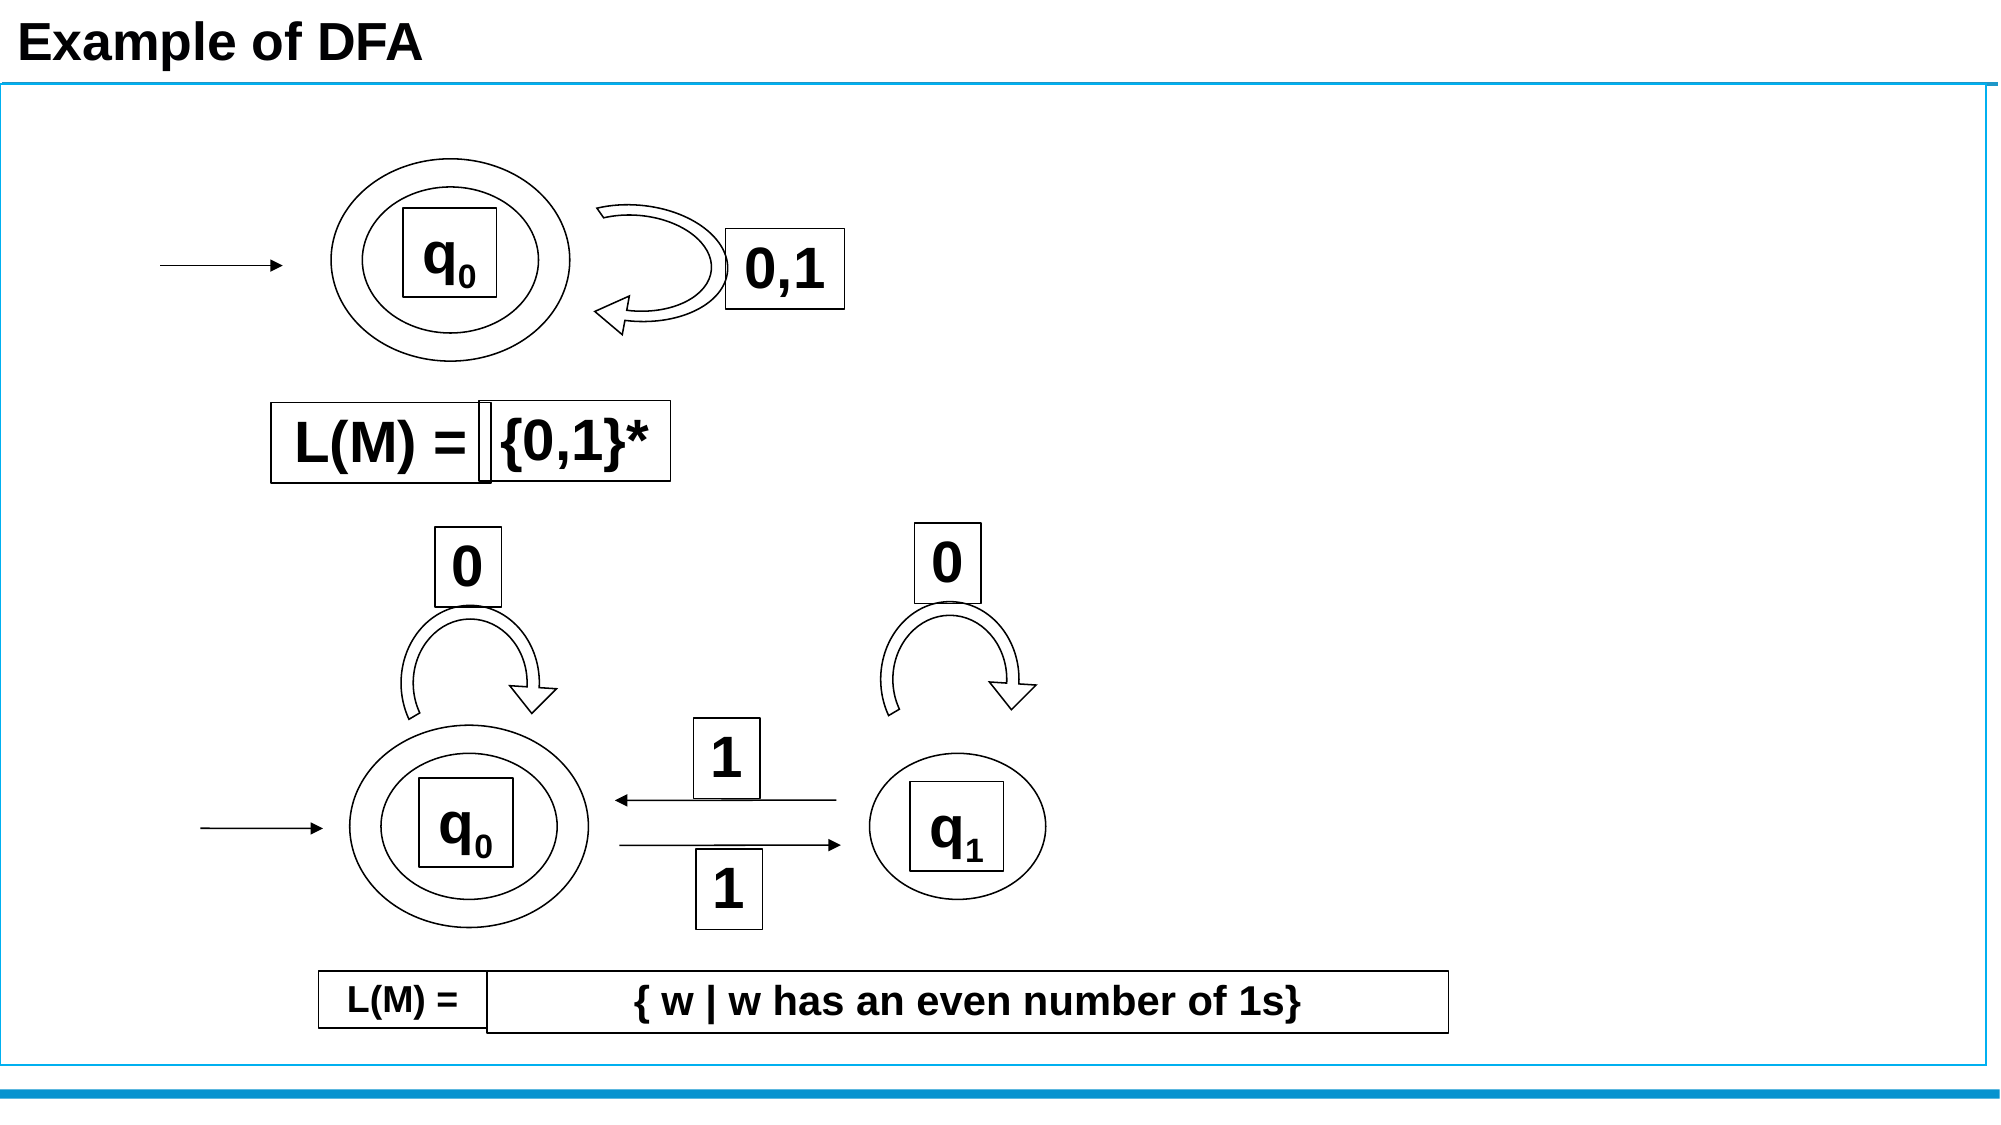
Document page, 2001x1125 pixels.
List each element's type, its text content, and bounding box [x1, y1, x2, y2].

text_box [159, 158, 1449, 1043]
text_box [0, 83, 1986, 1066]
text_box [0, 1089, 2000, 1099]
text_box Example of DFA [14, 7, 1198, 72]
